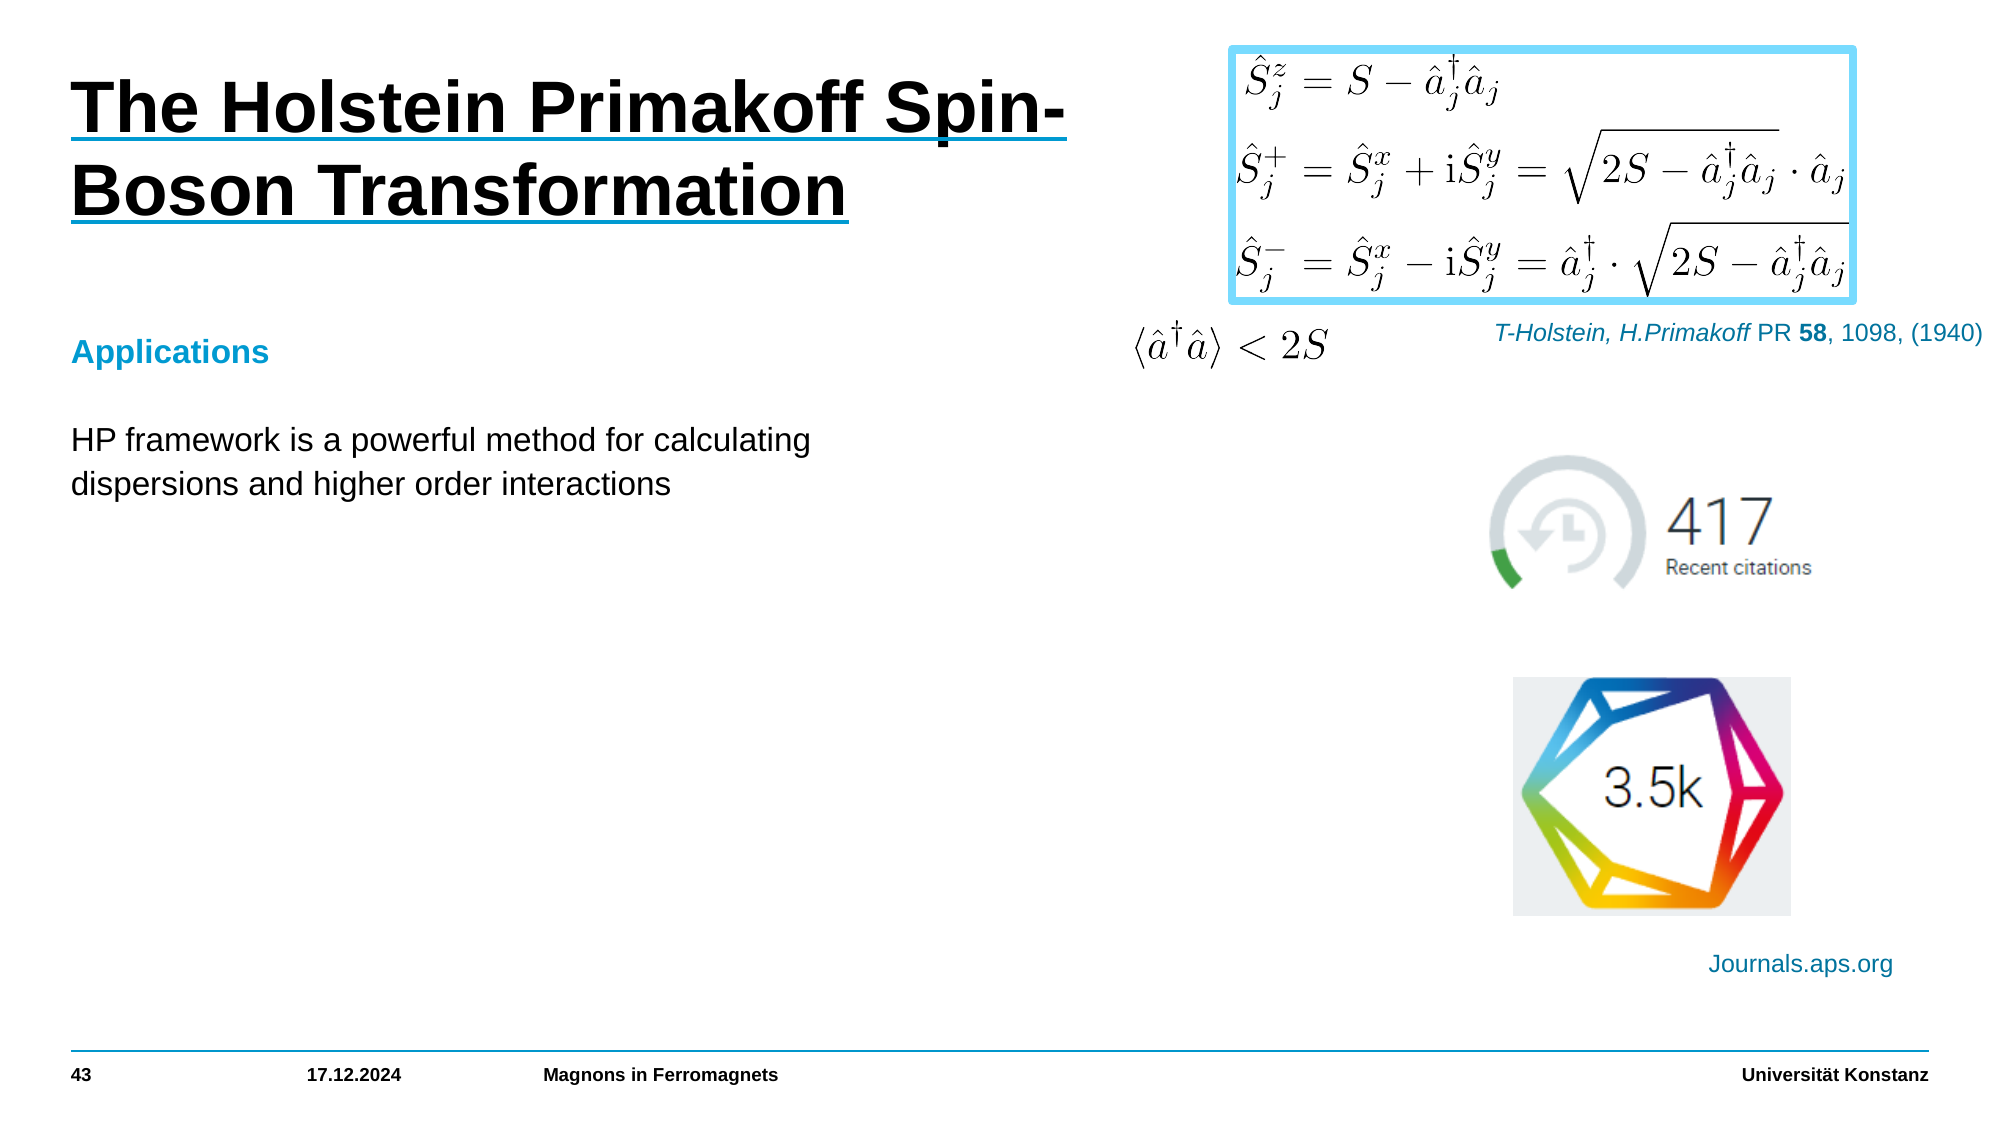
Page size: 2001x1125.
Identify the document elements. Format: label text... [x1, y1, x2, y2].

picture [1477, 446, 1827, 612]
title The Holstein Primakoff Spin-Boson Transformation [70, 66, 1130, 268]
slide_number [306, 1058, 512, 1094]
footer Magnons in Ferromagnets [543, 1058, 1489, 1094]
text_box Journals.aps.org [1693, 940, 1909, 1015]
list Applications HP framework is a powerful method for calculating dispersions and higher order interactions [70, 326, 985, 1000]
text_box T-Holstein, H.Primakoff PR 58, 1098, (1940) [1479, 309, 1999, 354]
slide_number 43 [70, 1058, 276, 1094]
picture [1513, 677, 1791, 916]
picture [1235, 53, 1849, 298]
picture [1135, 320, 1328, 370]
